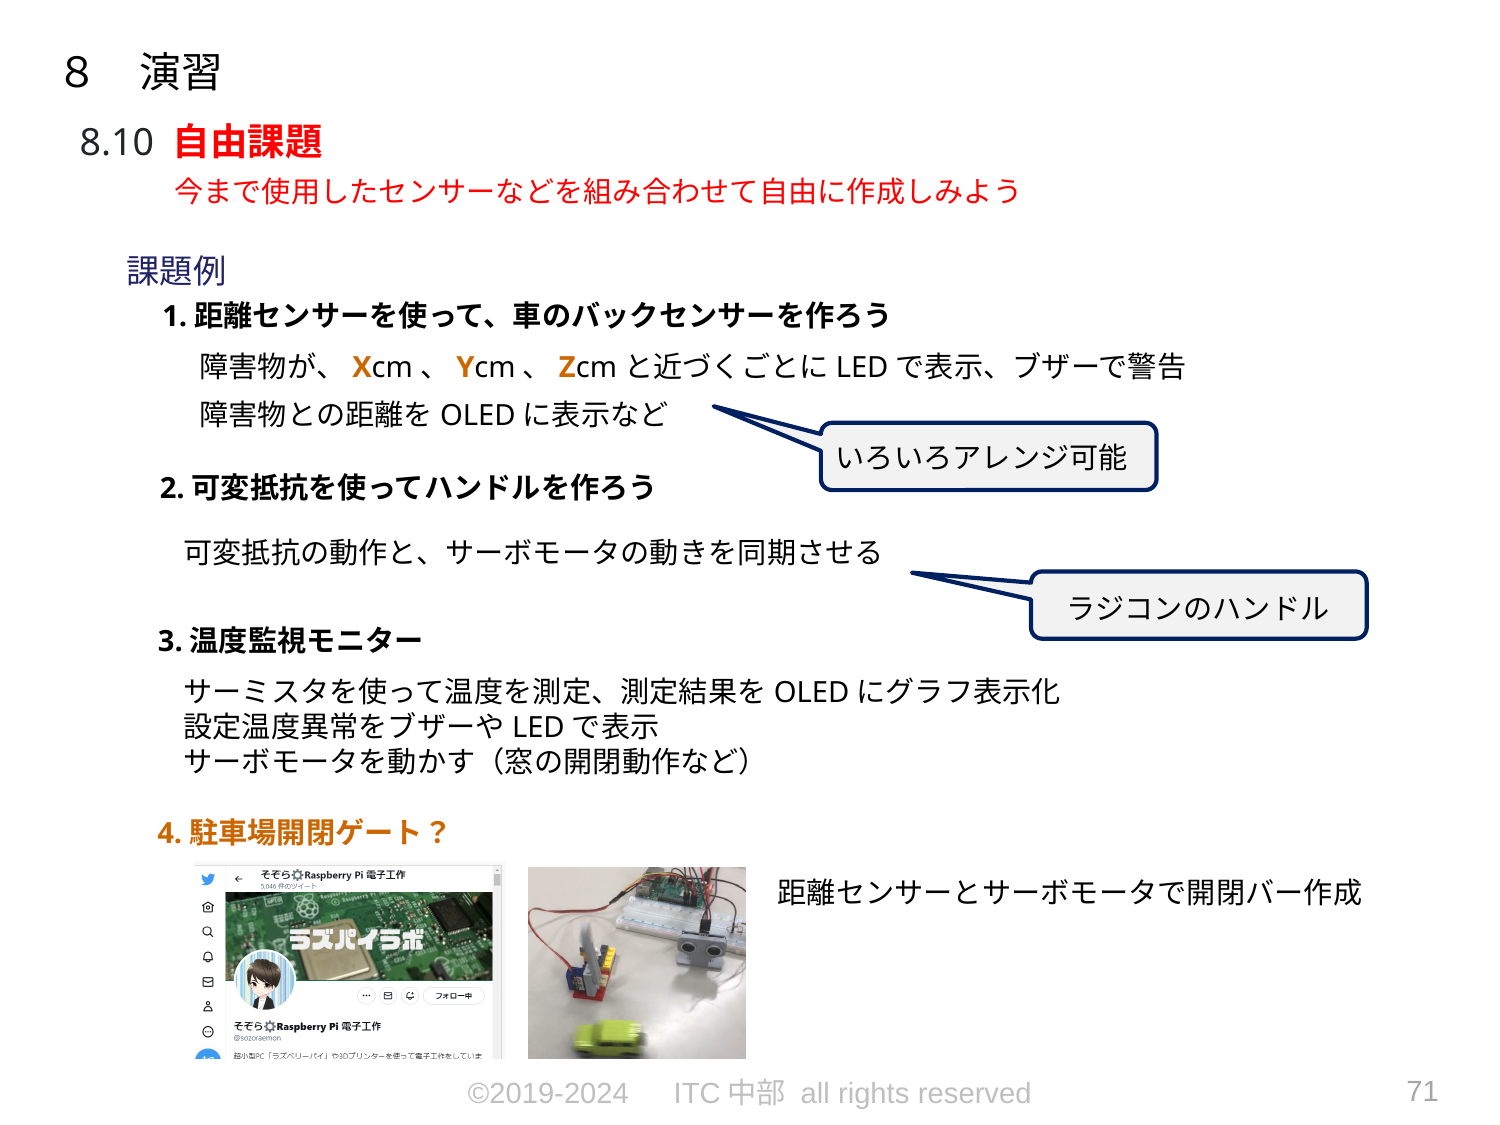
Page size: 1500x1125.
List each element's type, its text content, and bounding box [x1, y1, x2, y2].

text_box 2.可変抵抗を使ってハンドルを作ろう [145, 461, 961, 512]
text_box ラジコンのハンドル [1052, 583, 1367, 633]
text_box 3.温度監視モニター [143, 614, 959, 665]
text_box ８ 演習 [41, 30, 750, 112]
text_box 障害物が、Xcm、Ycm、Zcmと近づくごとにLEDで表示、ブザーで警告 [184, 340, 1235, 388]
text_box 1.距離センサーを使って、車のバックセンサーを作ろう [147, 290, 963, 340]
text_box サーミスタを使って温度を測定、測定結果をOLEDにグラフ表示化 設定温度異常をブザーやLEDで表示 サーボモータを動かす（窓の開閉動作など） [168, 666, 1183, 787]
text_box [909, 569, 1369, 641]
text_box 8.10 自由課題 [64, 110, 939, 171]
text_box 可変抵抗の動作と、サーボモータの動きを同期させる [168, 526, 984, 577]
text_box 今まで使用したセンサーなどを組み合わせて自由に作成しみよう [159, 166, 1247, 216]
text_box [711, 404, 1159, 493]
text_box 距離センサーとサーボモータで開閉バー作成 [762, 867, 1389, 918]
picture [527, 867, 747, 1059]
text_box 4.駐車場開閉ゲート？ [142, 807, 958, 858]
text_box いろいろアレンジ可能 [820, 431, 1157, 482]
text_box 障害物との距離をOLEDに表示など [184, 388, 1235, 439]
picture [194, 862, 505, 1059]
text_box 課題例 [112, 243, 254, 298]
